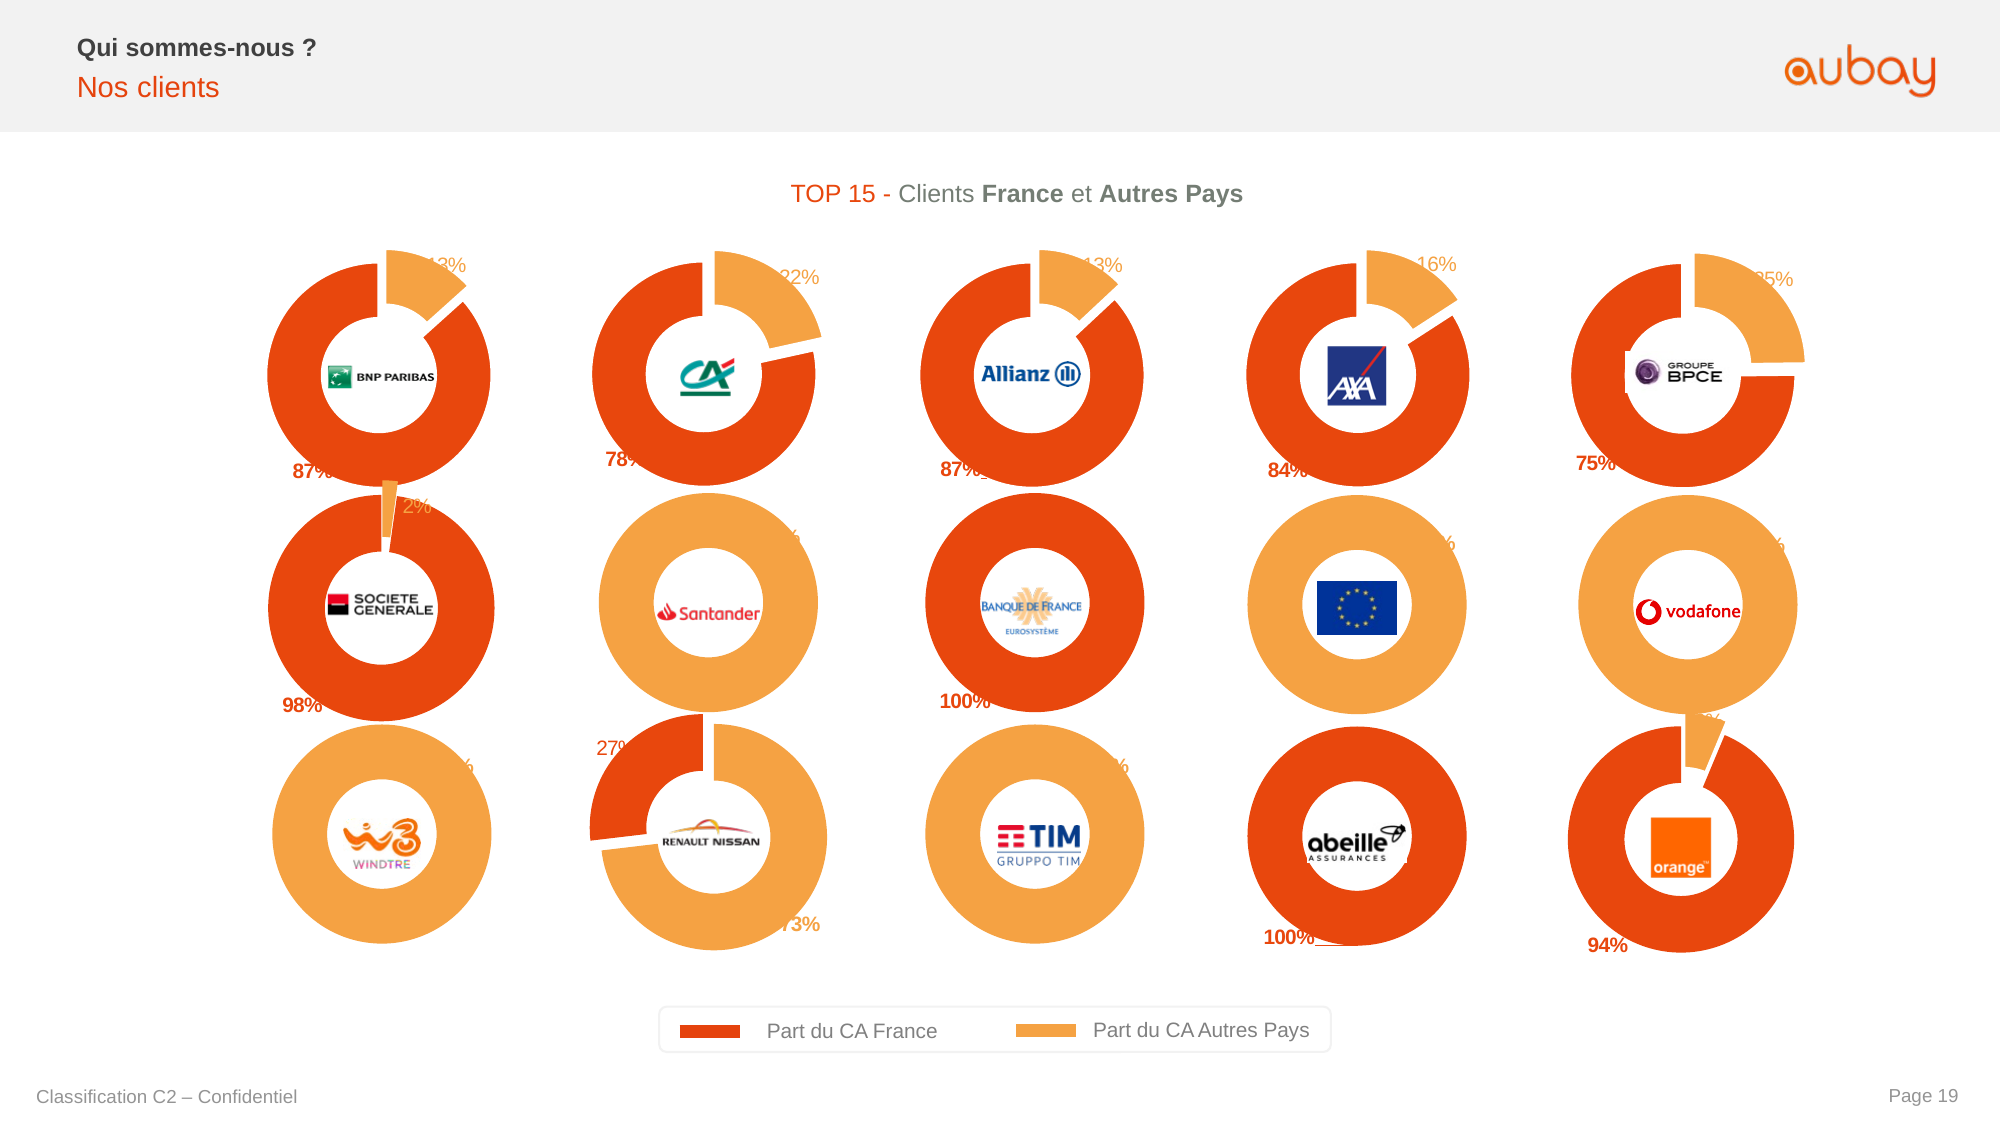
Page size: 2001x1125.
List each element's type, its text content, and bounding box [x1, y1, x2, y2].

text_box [659, 1006, 1379, 1052]
picture [997, 825, 1081, 866]
picture [327, 551, 434, 658]
chart [1231, 241, 1488, 962]
chart [256, 241, 508, 960]
chart [909, 241, 1161, 960]
picture [1301, 344, 1413, 408]
picture [678, 355, 735, 399]
picture [981, 361, 1081, 388]
picture [981, 587, 1082, 635]
chart [1556, 243, 1814, 960]
chart [582, 241, 835, 960]
list Nos clients [61, 72, 1720, 103]
picture [657, 602, 760, 621]
picture [1625, 351, 1737, 393]
list Qui sommes-nous ? [61, 33, 1720, 63]
picture [343, 818, 421, 869]
picture [1627, 551, 1749, 673]
picture [1643, 815, 1719, 880]
picture [1307, 823, 1407, 863]
picture [662, 809, 760, 856]
picture [1781, 26, 1939, 116]
picture [327, 363, 435, 392]
text_box TOP 15 - Clients France et Autres Pays [775, 169, 1275, 215]
picture [1317, 581, 1397, 635]
